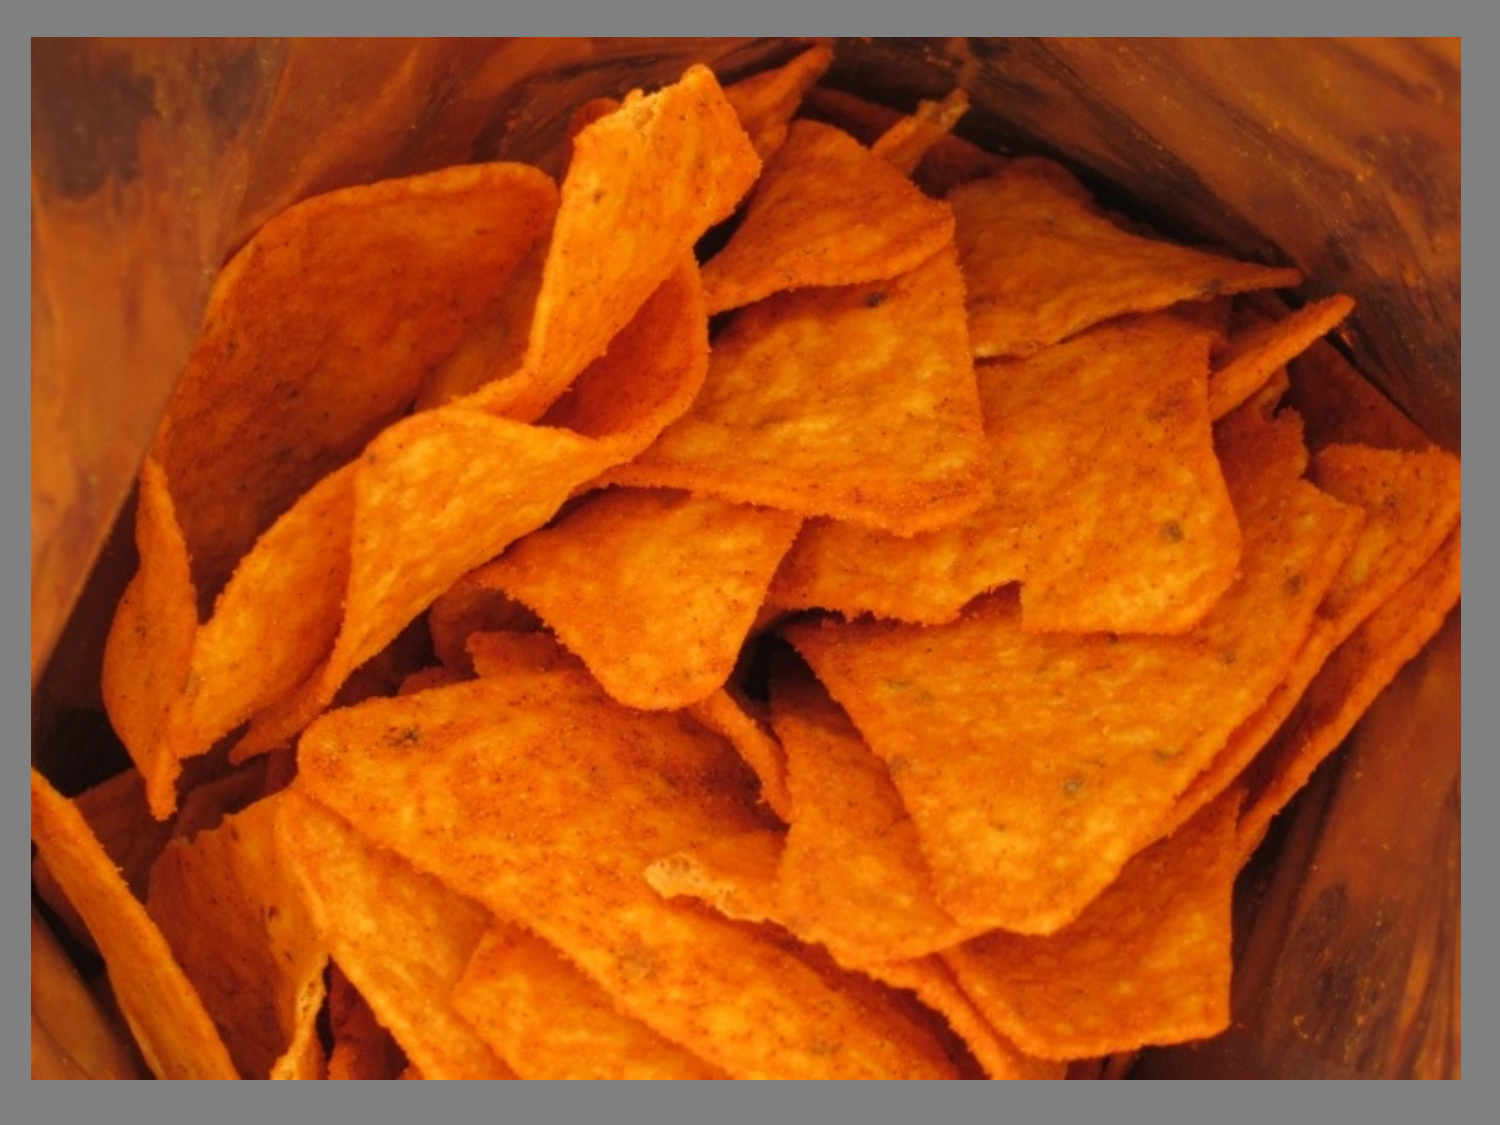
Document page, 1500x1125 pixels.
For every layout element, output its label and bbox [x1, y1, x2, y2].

picture [31, 37, 1462, 1080]
